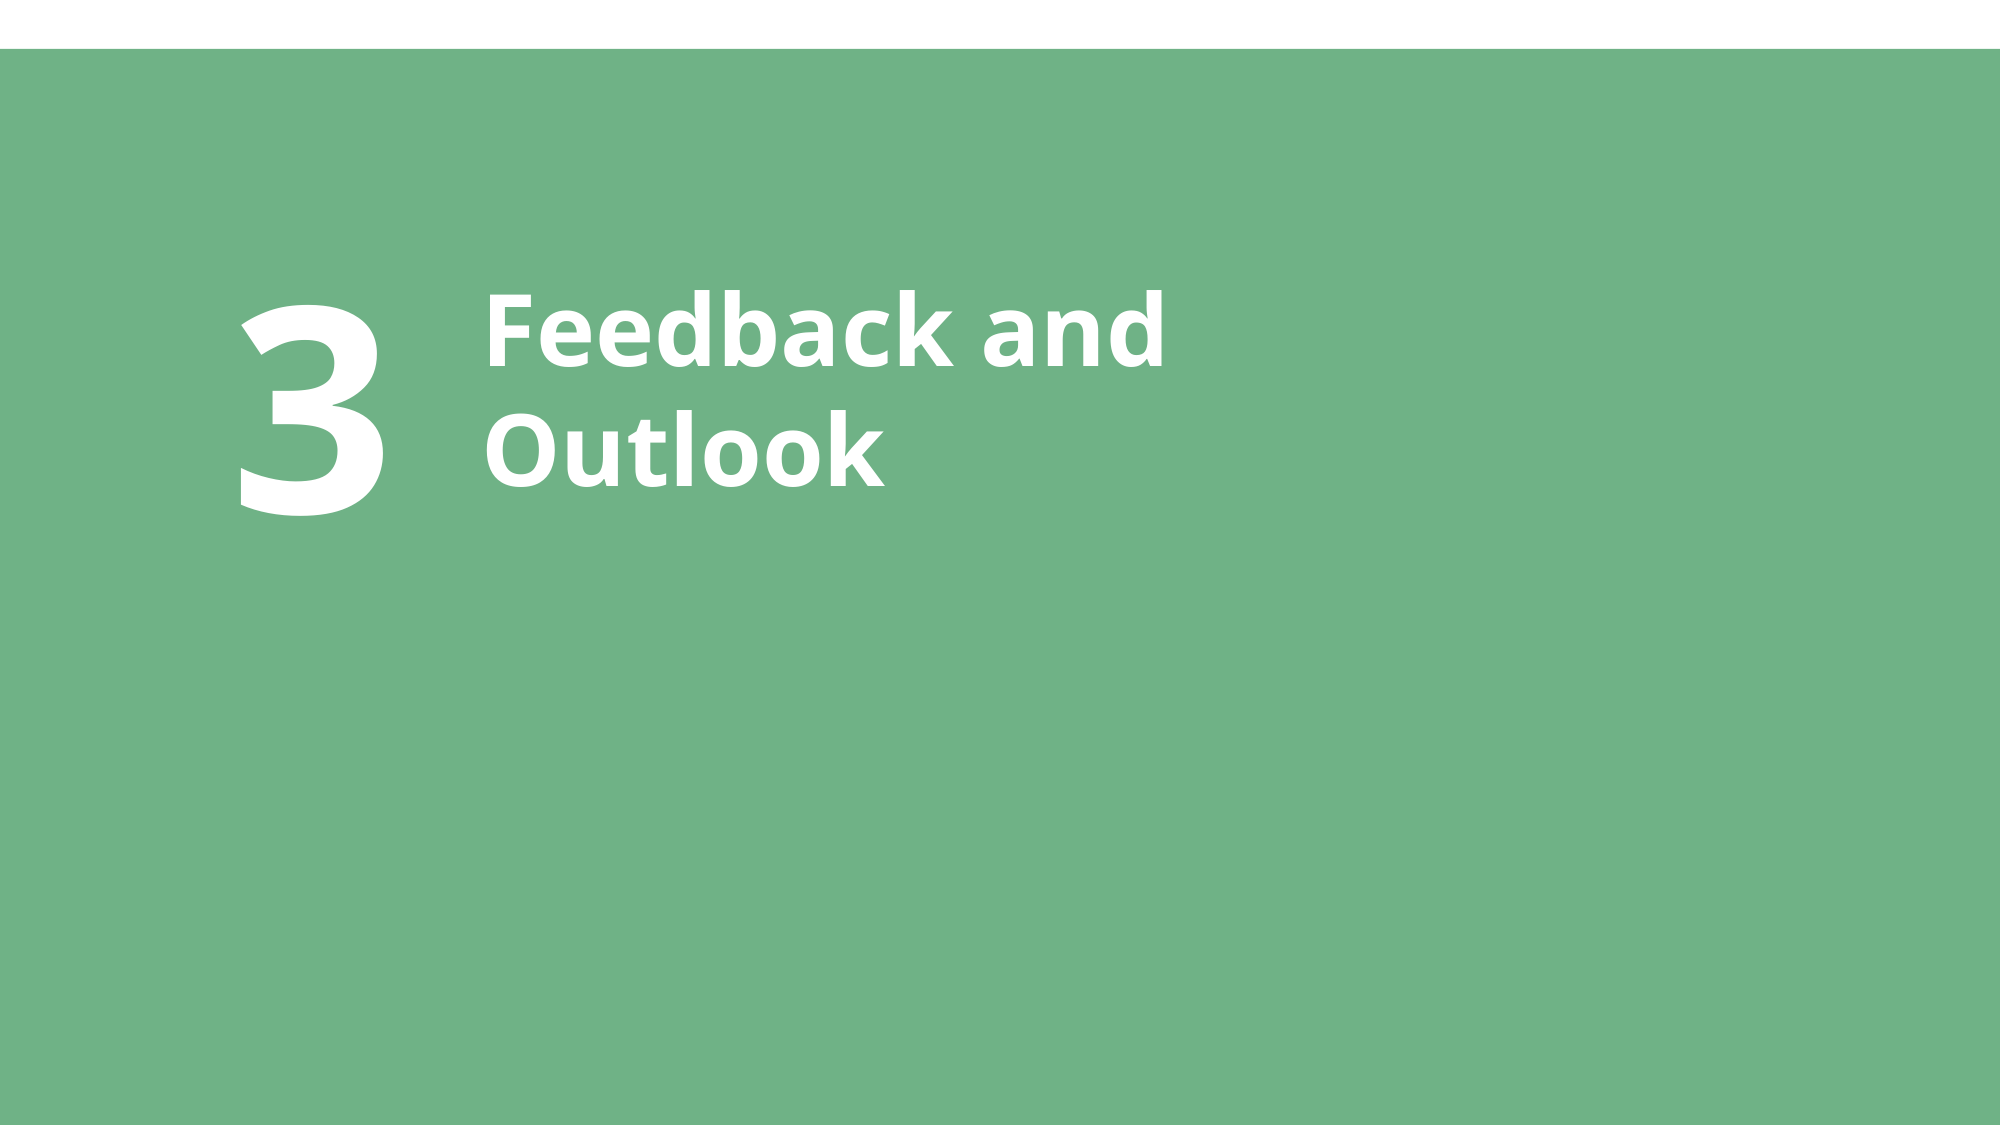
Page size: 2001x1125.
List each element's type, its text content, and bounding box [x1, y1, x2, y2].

text_box Feedback and Outlook [466, 258, 1341, 514]
text_box [0, 48, 2000, 1125]
text_box 3 [215, 218, 554, 578]
